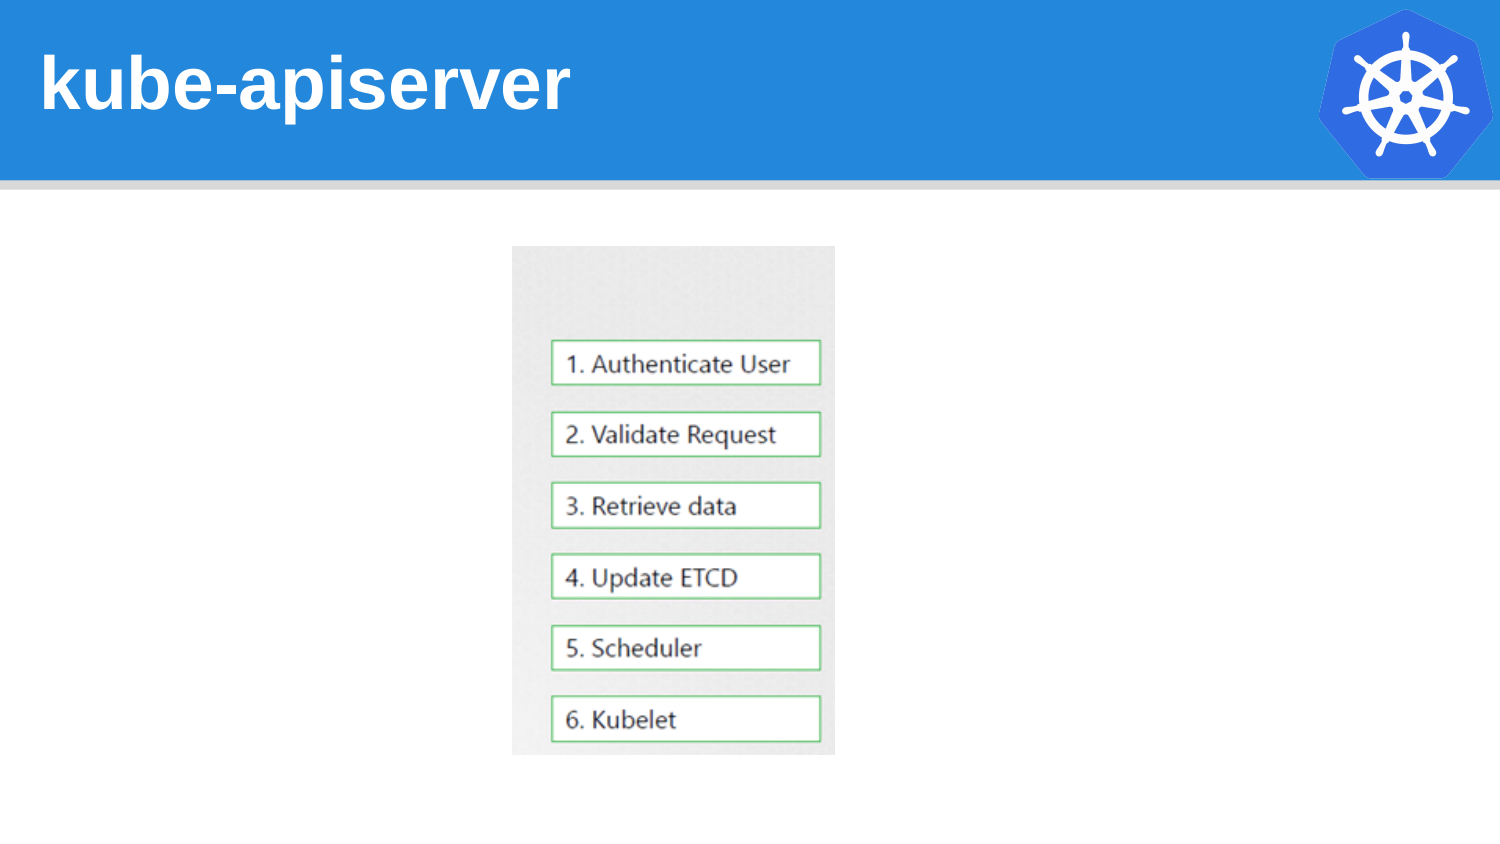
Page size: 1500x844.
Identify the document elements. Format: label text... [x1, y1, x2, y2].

text_box kube-apiserver [37, 32, 576, 125]
picture [1318, 7, 1494, 182]
picture [512, 246, 835, 755]
